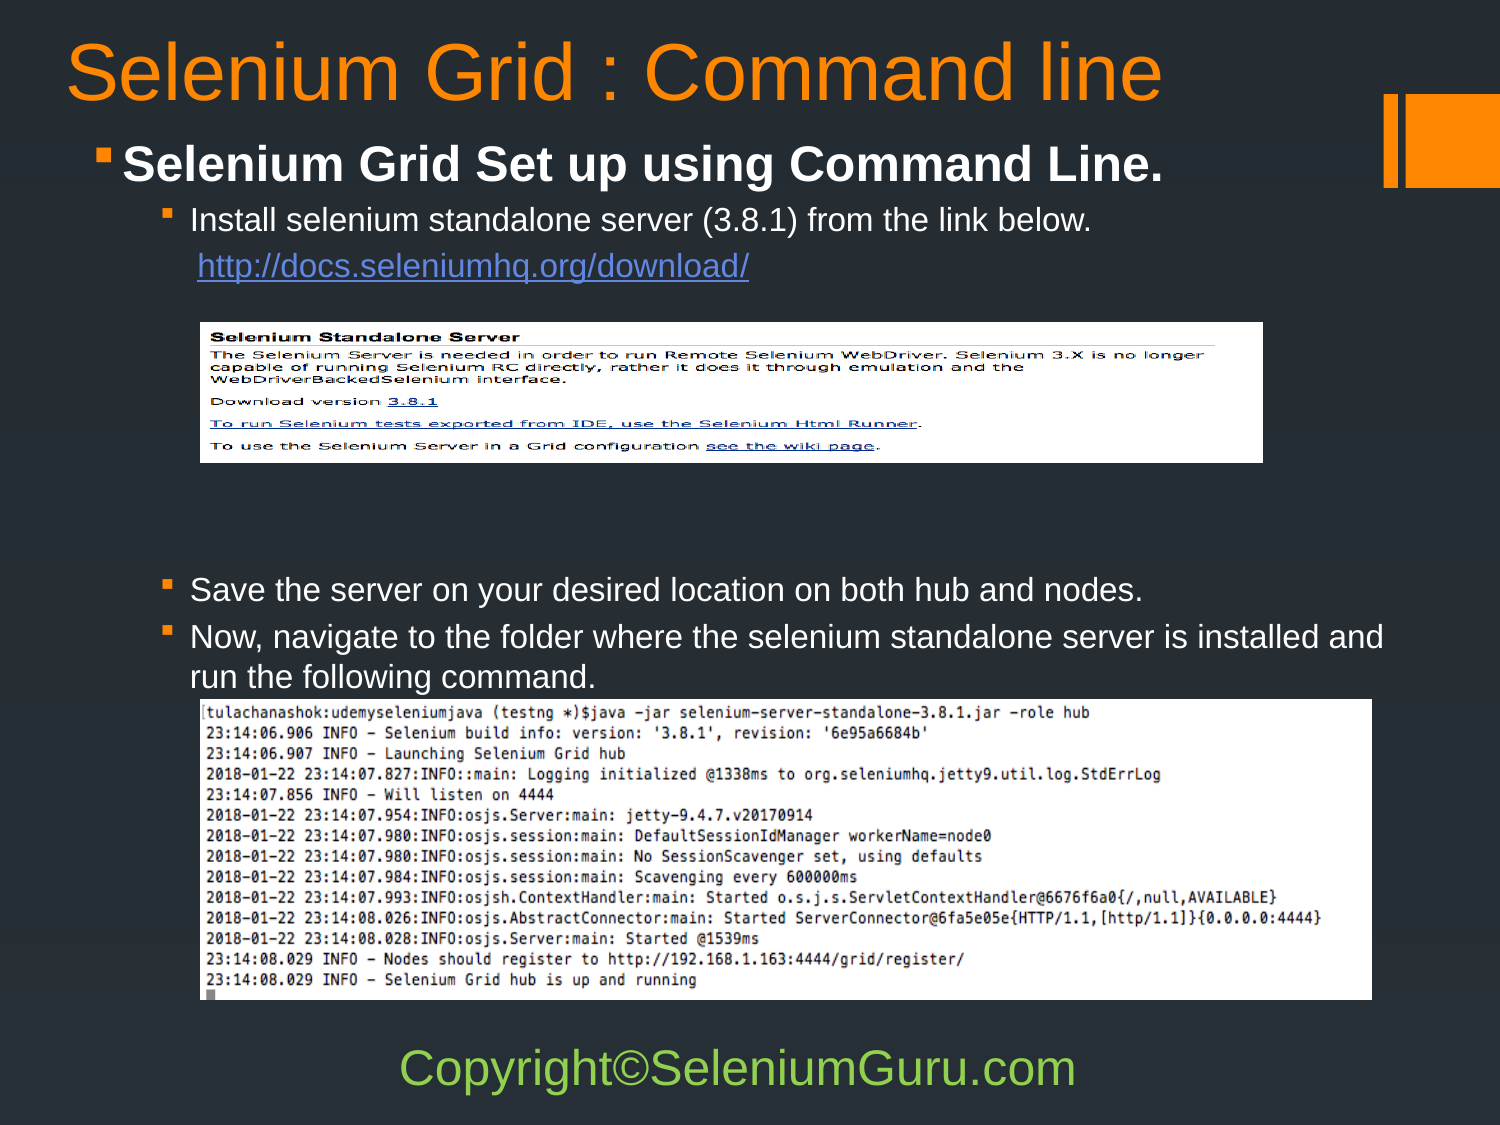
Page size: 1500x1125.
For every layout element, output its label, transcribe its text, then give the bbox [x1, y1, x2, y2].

picture [199, 699, 1373, 1001]
footer Copyright©SeleniumGuru.com [383, 1035, 1150, 1111]
title Selenium Grid : Command line [50, 11, 1350, 123]
picture [199, 322, 1263, 463]
list Selenium Grid Set up using Command Line. Install selenium standalone server (3.8.1) from the link below. http://docs.seleniumhq.org/download/ Save the server on your desired location on both hub and nodes. Now, navigate to the folder where the selenium standalone server is installed and run the following command. java -jar selenium-server-standalone-2.30.0.jar -role hub [24, 123, 1438, 1036]
